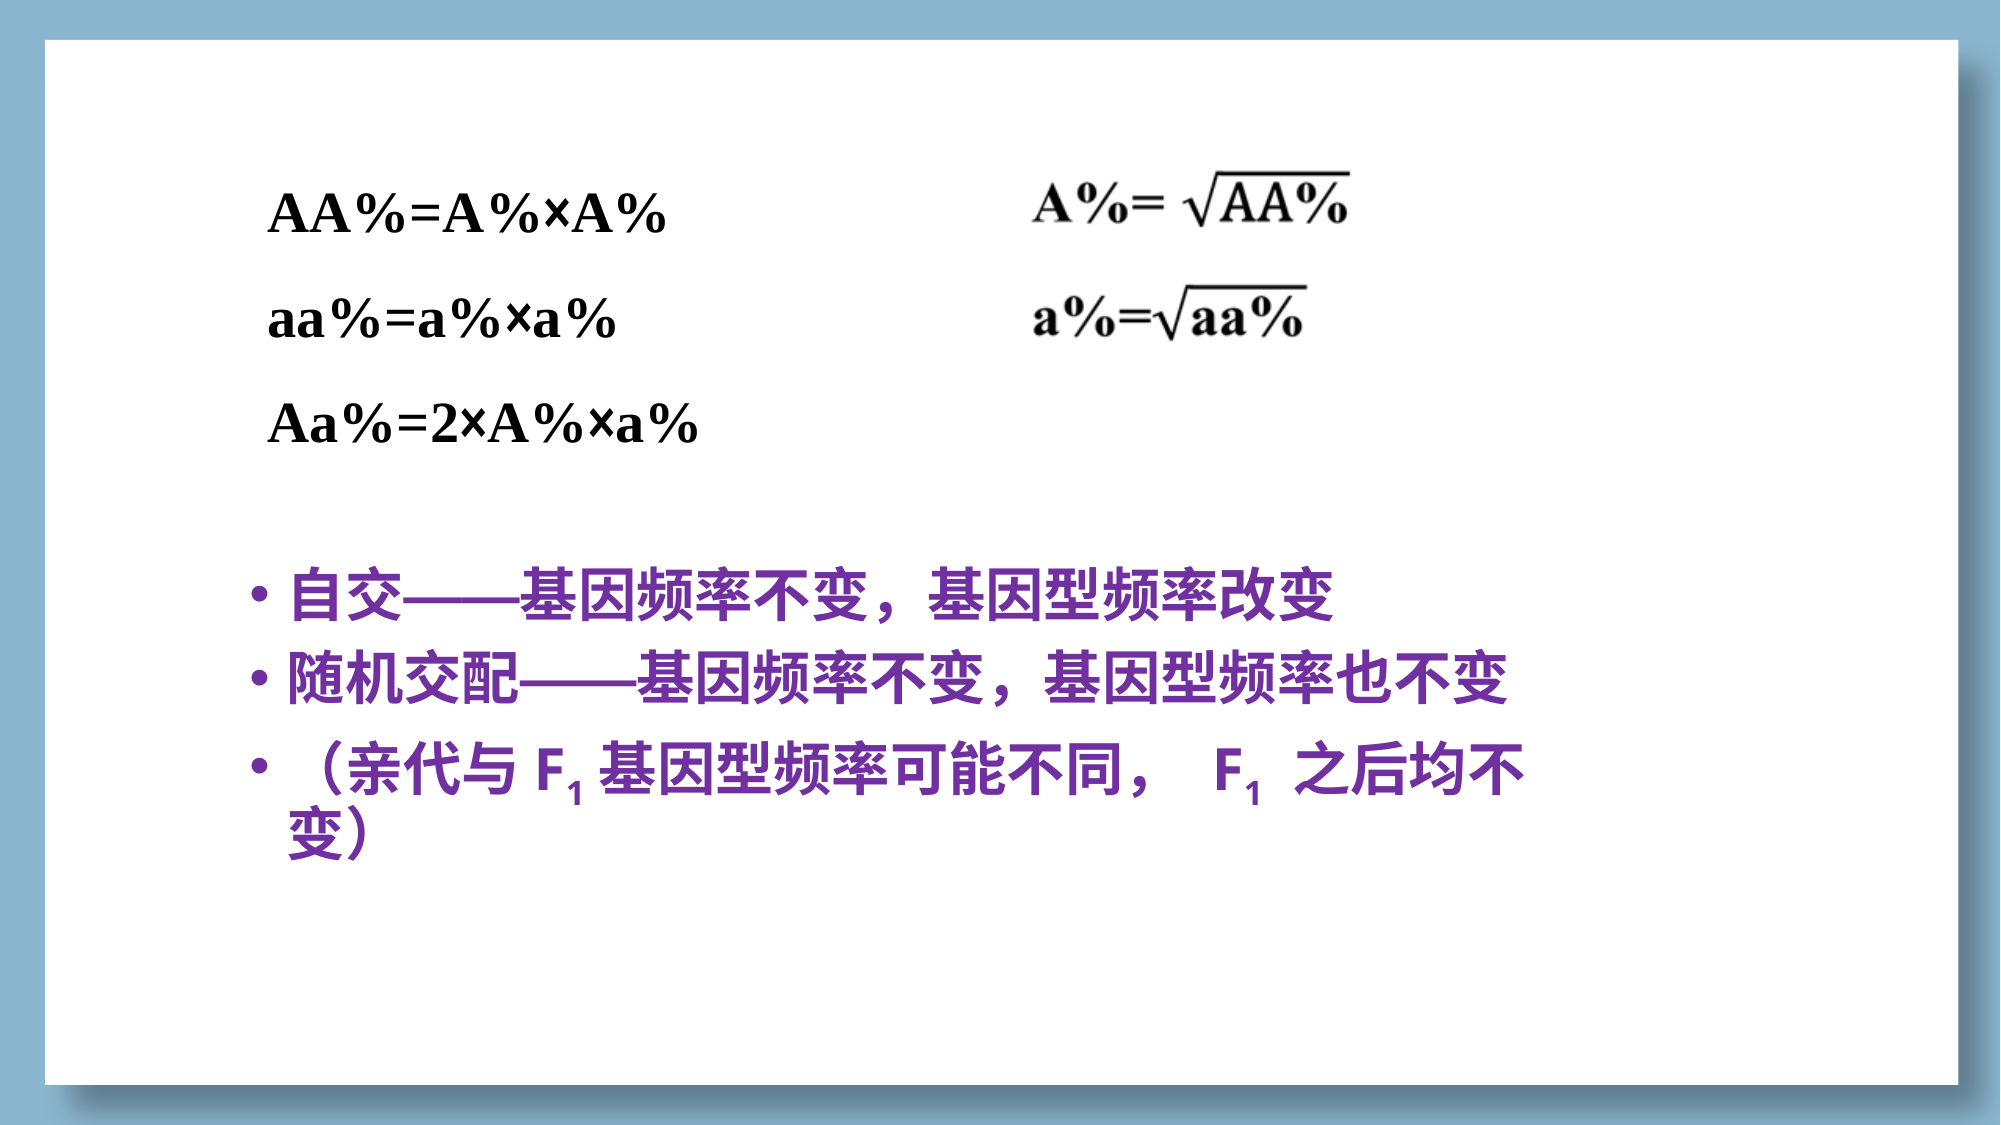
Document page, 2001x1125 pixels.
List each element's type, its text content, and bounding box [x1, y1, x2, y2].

picture [1023, 163, 1358, 354]
text_box 自交——基因频率不变，基因型频率改变 随机交配——基因频率不变，基因型频率也不变 （亲代与F1基因型频率可能不同， F1 之后均不变） [234, 558, 1585, 1125]
text_box AA%=A%×A% aa%=a%×a% Aa%=2×A%×a% [252, 132, 1003, 462]
